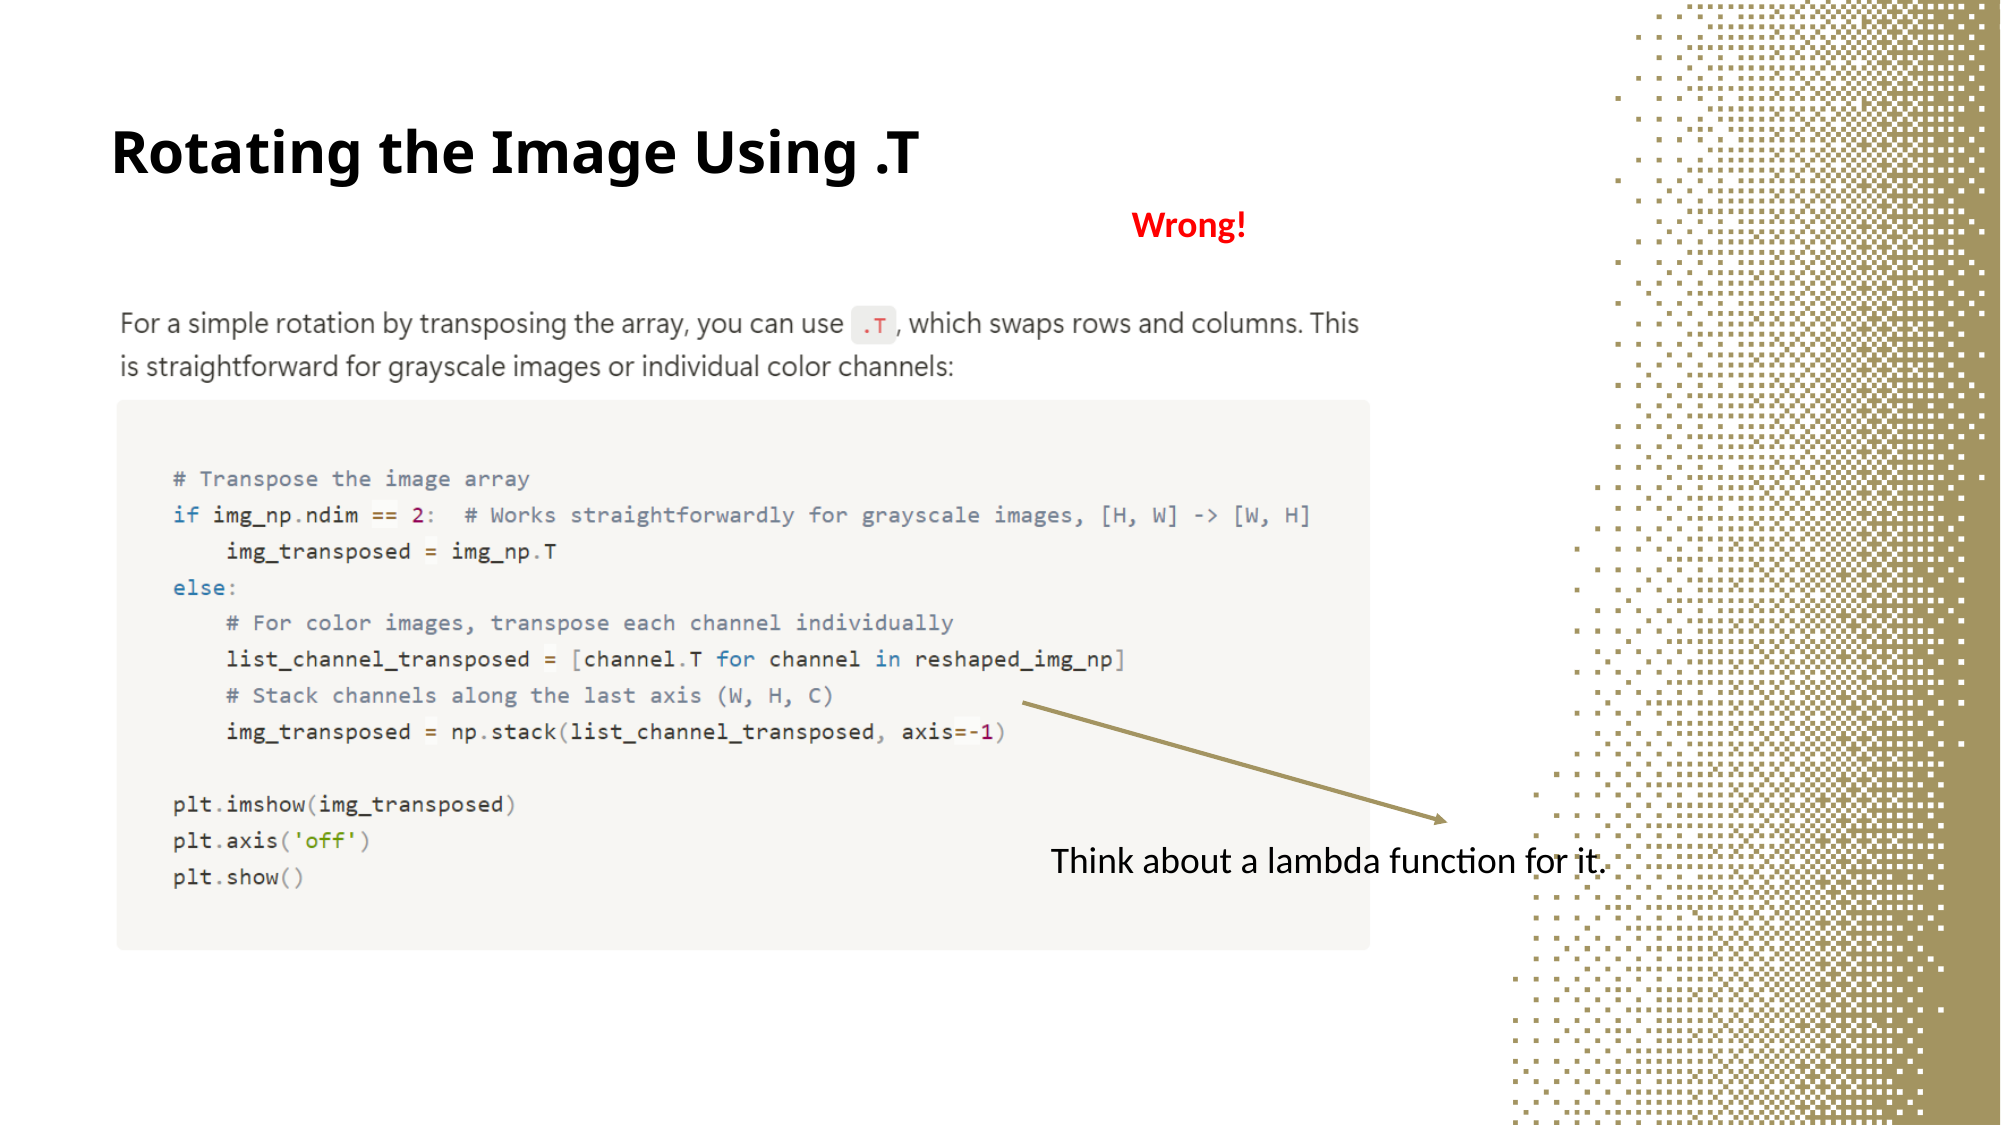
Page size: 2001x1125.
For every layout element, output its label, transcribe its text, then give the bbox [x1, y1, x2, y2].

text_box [1022, 702, 1448, 823]
title Rotating the Image Using .T [110, 116, 1506, 300]
text_box Think about a lambda function for it. [1378, 828, 1632, 889]
text_box Wrong! [1116, 192, 1263, 253]
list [110, 299, 1378, 957]
picture [1505, 0, 2001, 1125]
